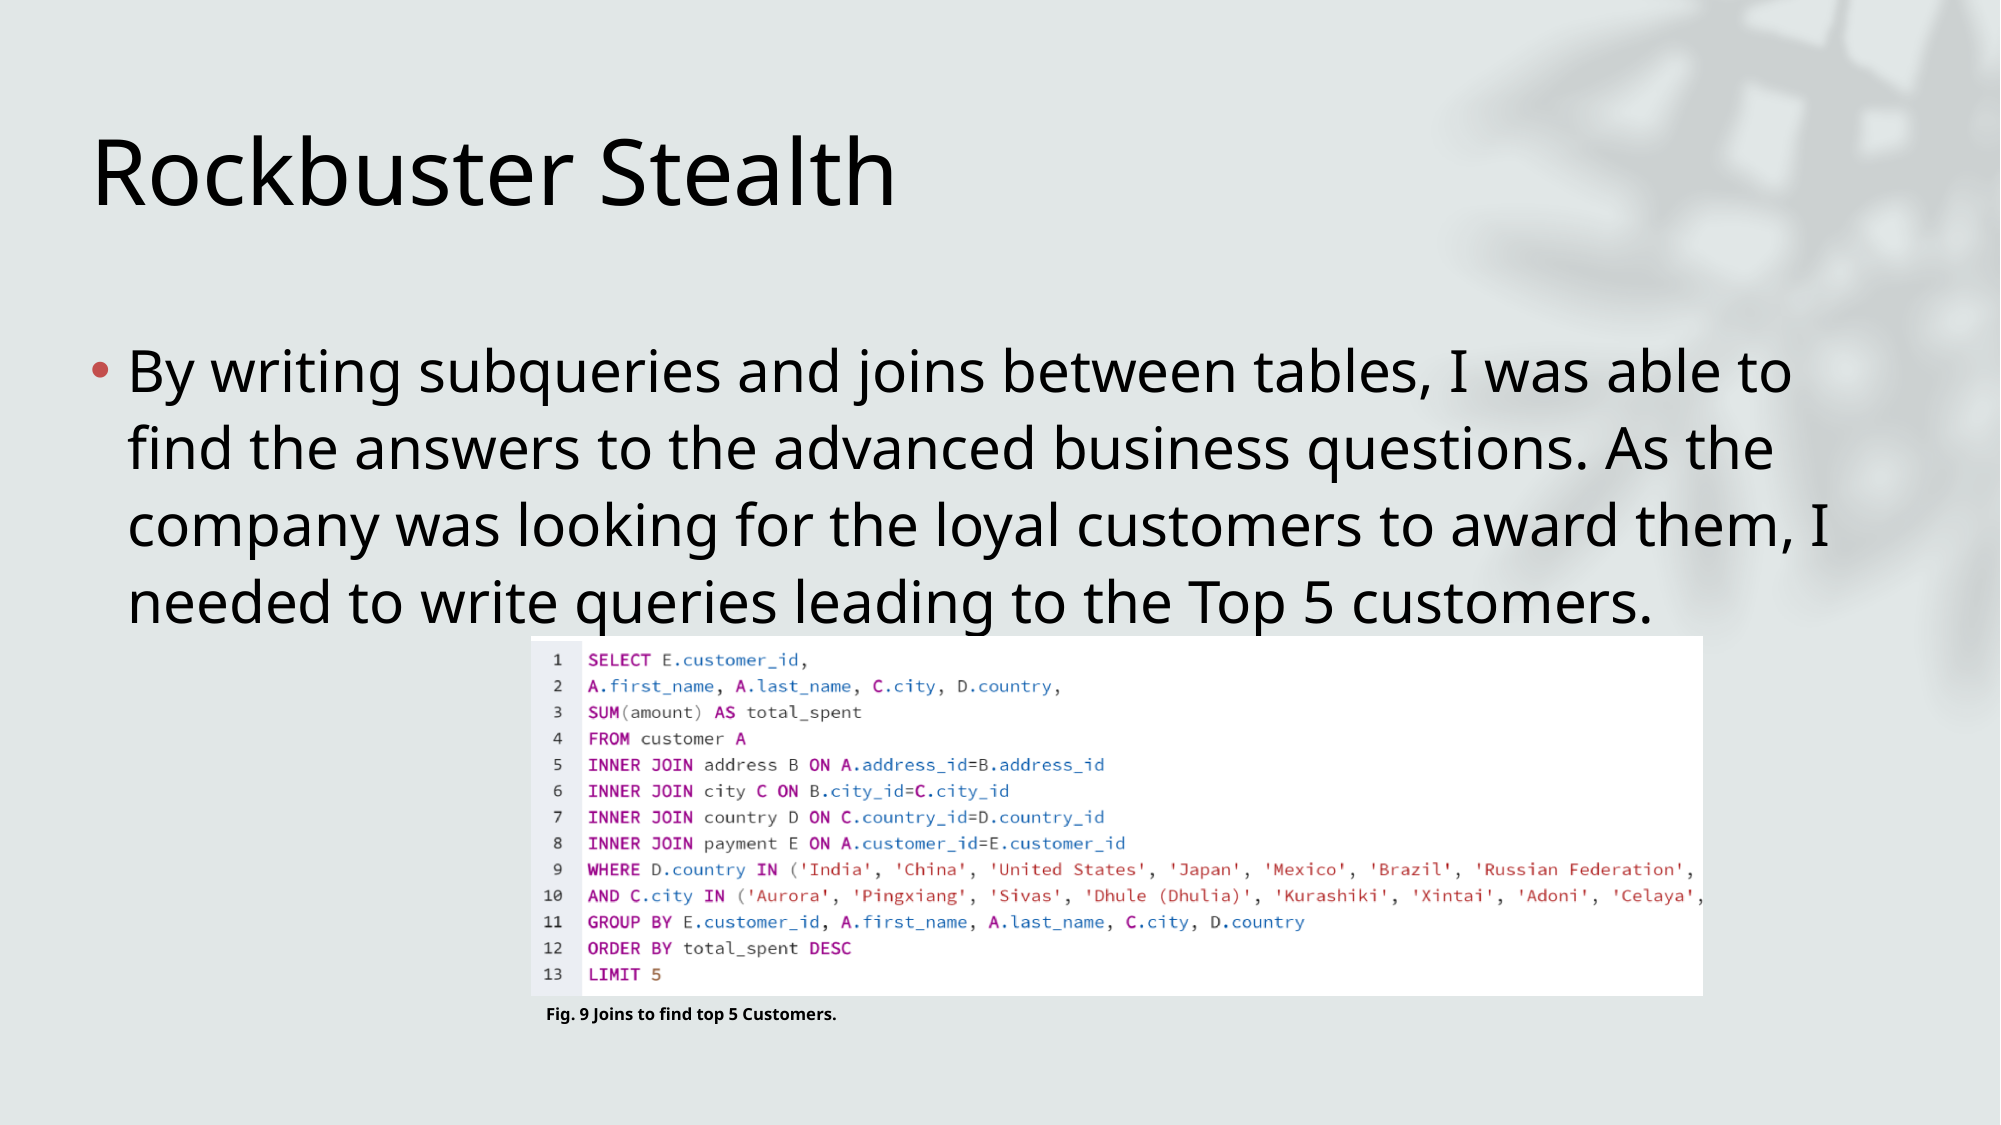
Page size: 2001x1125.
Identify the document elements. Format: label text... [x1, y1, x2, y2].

text_box Fig. 9 Joins to find top 5 Customers. [531, 996, 1350, 1032]
title Rockbuster Stealth [75, 60, 1863, 278]
picture [531, 636, 1703, 996]
list By writing subqueries and joins between tables, I was able to find the answers to the advanced business questions. As the company was looking for the loyal customers to award them, I needed to write queries leading to the Top 5 customers. [75, 319, 1925, 1009]
